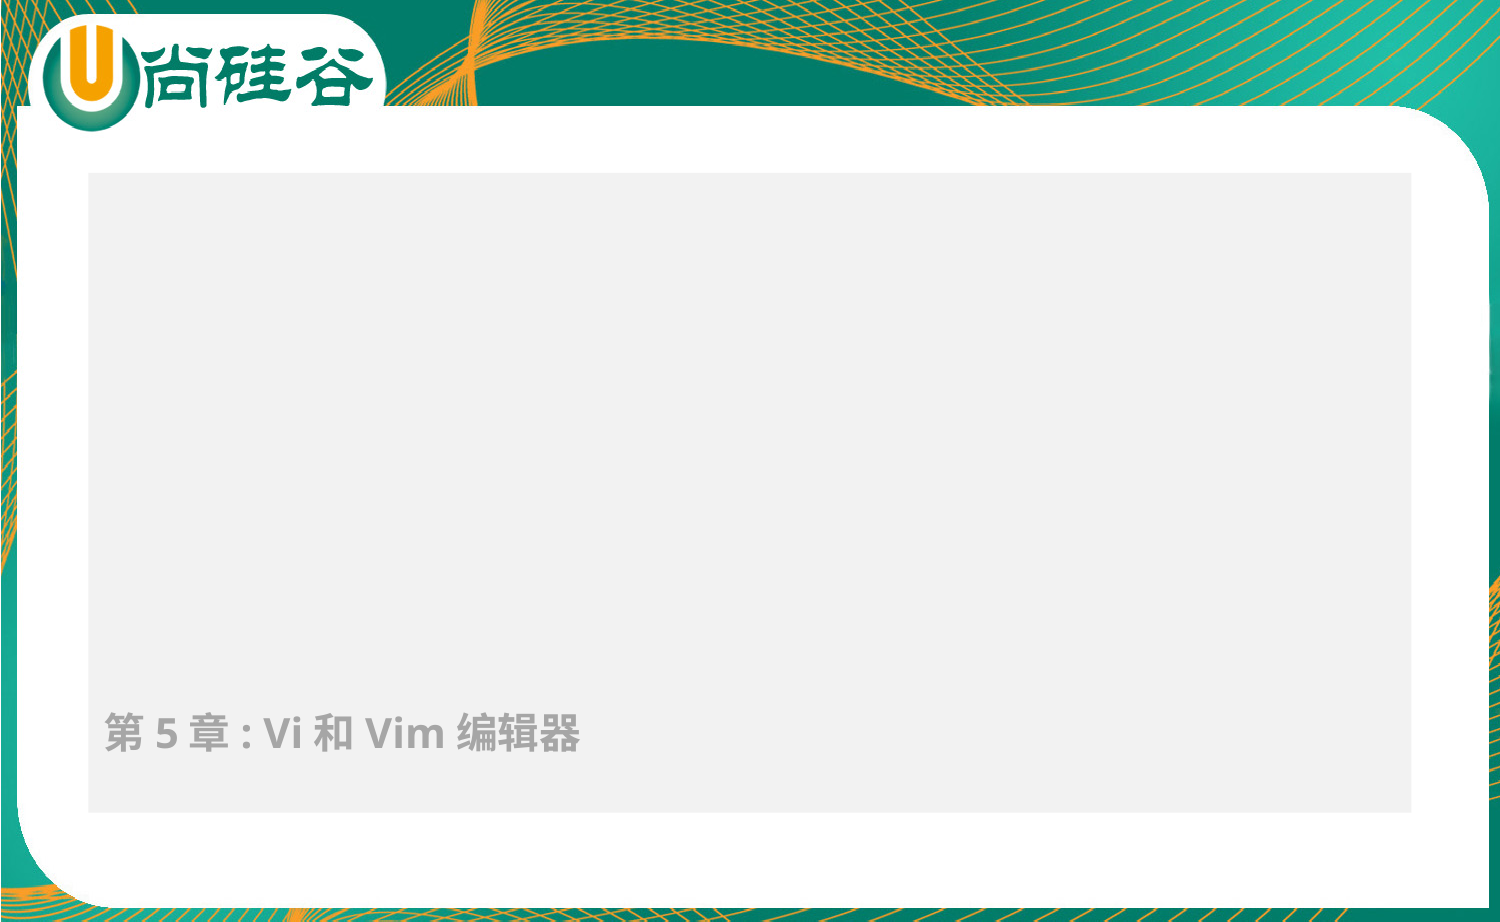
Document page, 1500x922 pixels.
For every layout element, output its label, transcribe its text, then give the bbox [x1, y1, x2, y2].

picture [0, 0, 1500, 922]
text_box 第5章: Vi和Vim编辑器 [88, 172, 1412, 813]
